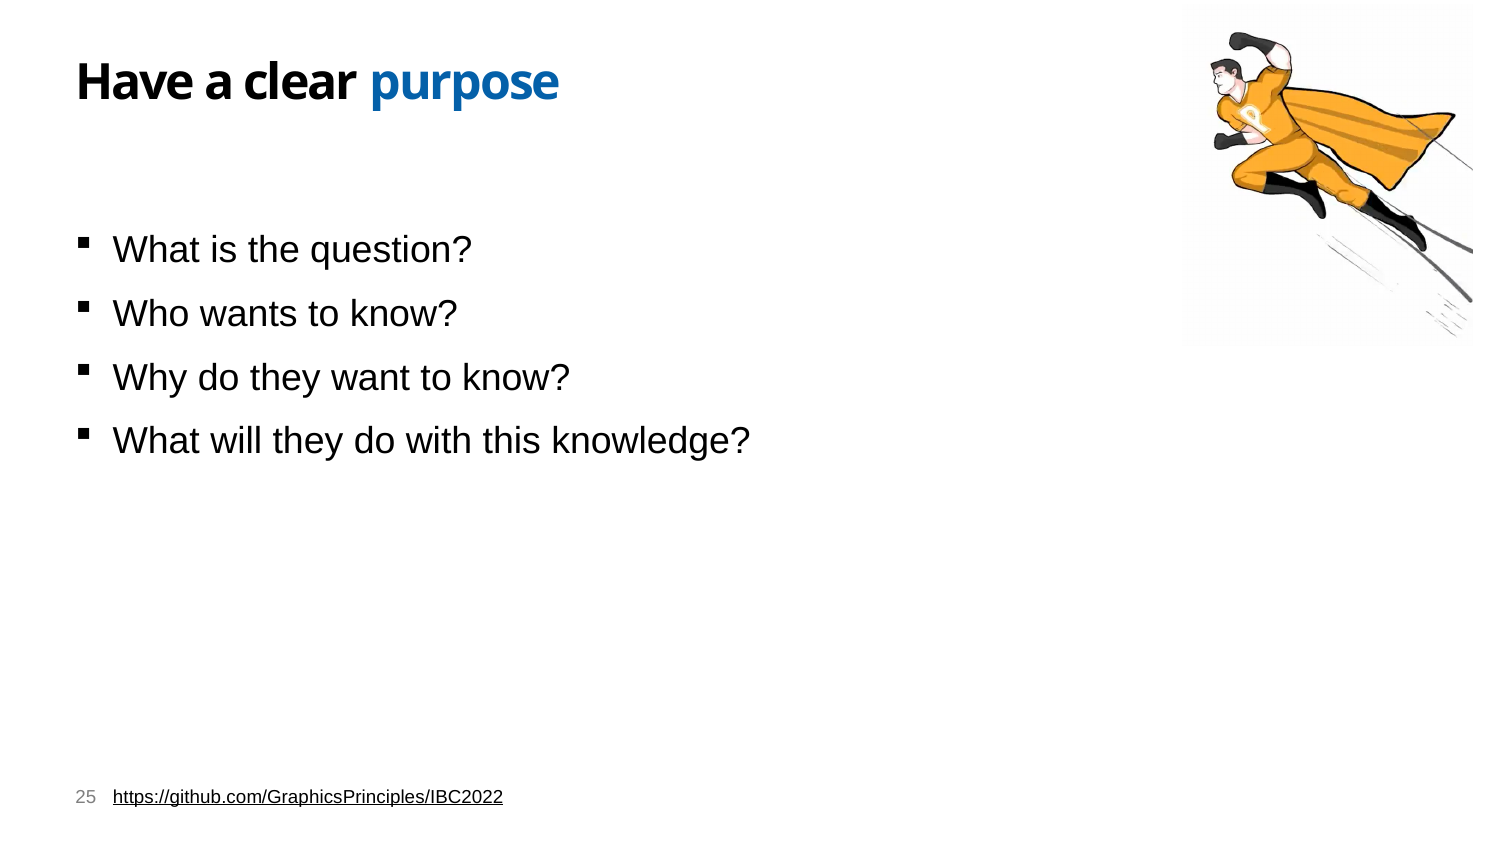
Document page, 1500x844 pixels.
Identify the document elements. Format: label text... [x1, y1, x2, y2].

slide_number 25 [75, 784, 112, 822]
title Have a clear purpose [75, 56, 1181, 214]
list What is the question? Who wants to know? Why do they want to know? What will they do with this knowledge? [75, 224, 1425, 735]
footer https://github.com/GraphicsPrinciples/IBC2022 [112, 784, 735, 822]
picture [1181, 3, 1474, 347]
